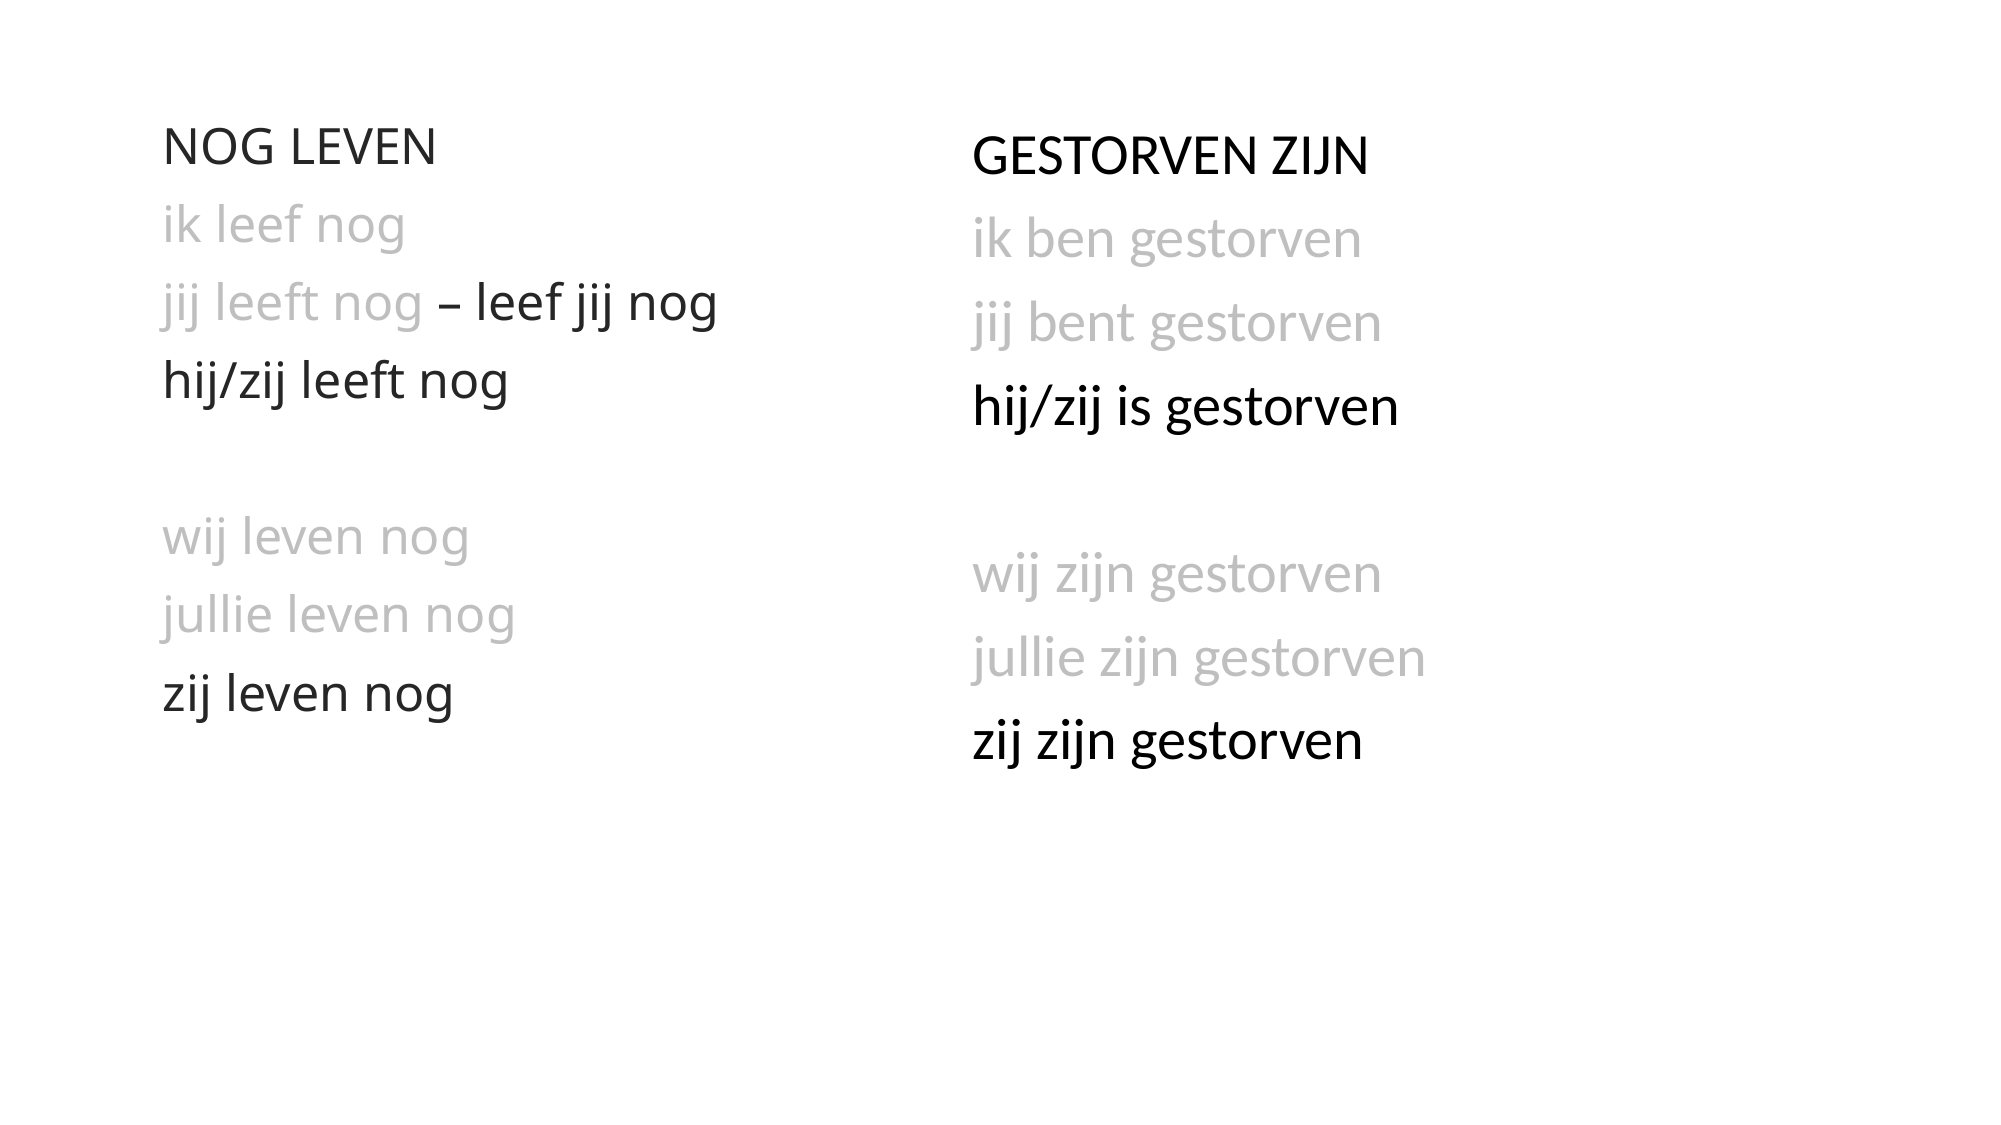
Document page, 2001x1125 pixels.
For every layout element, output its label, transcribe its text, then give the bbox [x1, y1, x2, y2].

list NOG LEVEN ik leef nog jij leeft nog – leef jij nog hij/zij leeft nog wij leven nog jullie leven nog zij leven nog [147, 116, 880, 831]
text_box GESTORVEN ZIJN ik ben gestorven jij bent gestorven hij/zij is gestorven wij zijn gestorven jullie zijn gestorven zij zijn gestorven [957, 116, 1689, 831]
